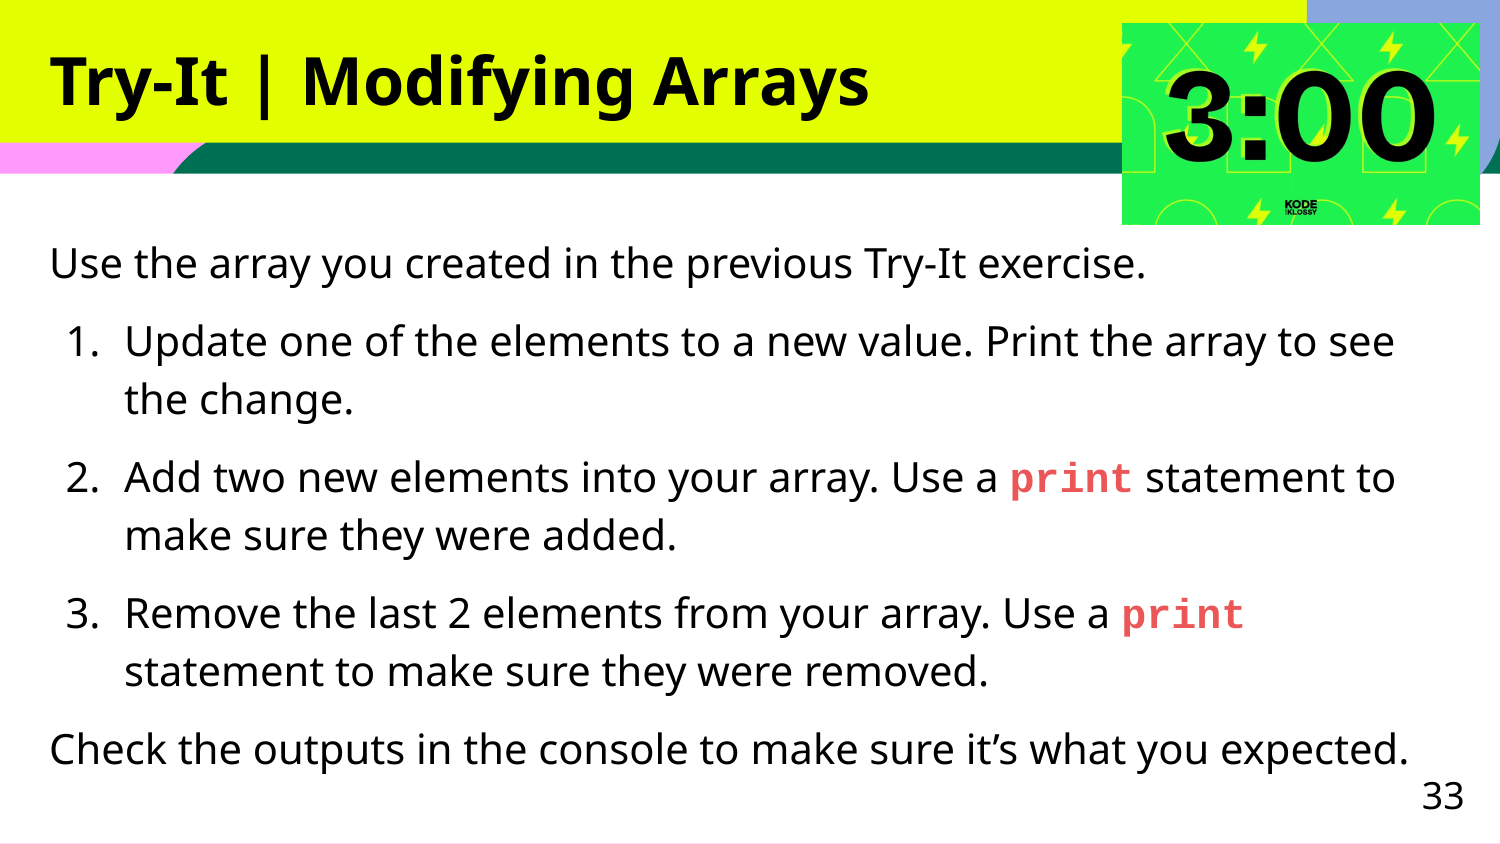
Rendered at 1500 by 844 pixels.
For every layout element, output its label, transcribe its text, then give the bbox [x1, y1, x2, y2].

title Try-It | Modifying Arrays [34, 23, 1120, 137]
picture [1121, 23, 1480, 226]
list Use the array you created in the previous Try-It exercise. Update one of the elements to a new value. Print the array to see the change. Add two new elements into your array. Use a print statement to make sure they were added. Remove the last 2 elements from your array. Use a print statement to make sure they were removed. Check the outputs in the console to make sure it’s what you expected. [34, 214, 1458, 765]
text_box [1278, 0, 1500, 229]
